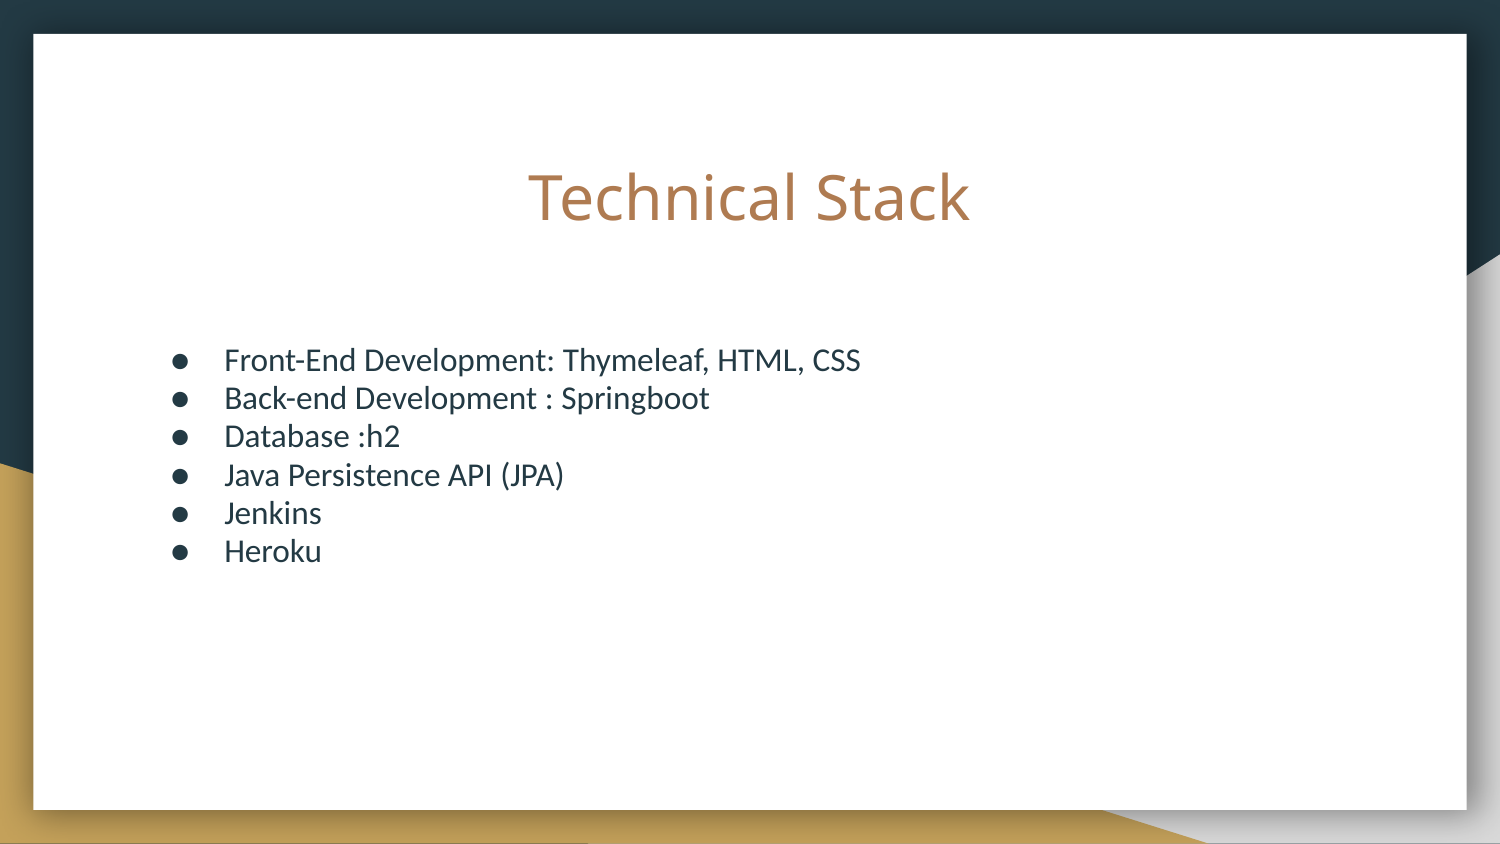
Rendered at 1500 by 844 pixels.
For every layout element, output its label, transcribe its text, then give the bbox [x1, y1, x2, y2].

list Front-End Development: Thymeleaf, HTML, CSS Back-end Development : Springboot Database :h2 Java Persistence API (JPA) Jenkins Heroku [134, 326, 1366, 729]
title Technical Stack [134, 138, 1366, 296]
